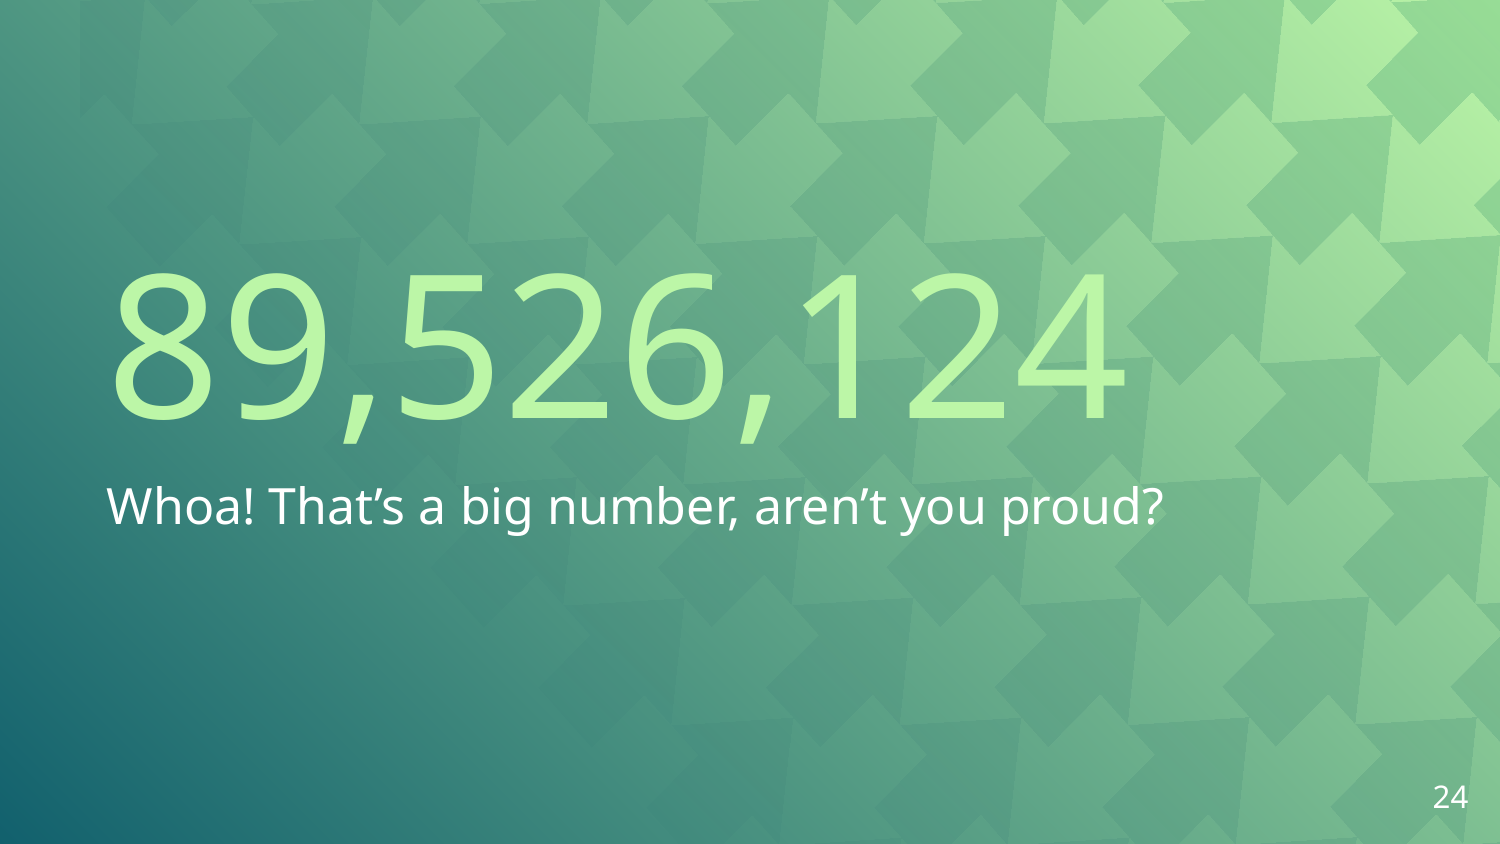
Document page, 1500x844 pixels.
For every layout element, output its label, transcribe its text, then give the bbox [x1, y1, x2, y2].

subtitle Whoa! That’s a big number, aren’t you proud? [106, 465, 1360, 538]
title 89,526,124 [106, 245, 1360, 450]
slide_number 24 [1378, 766, 1469, 832]
